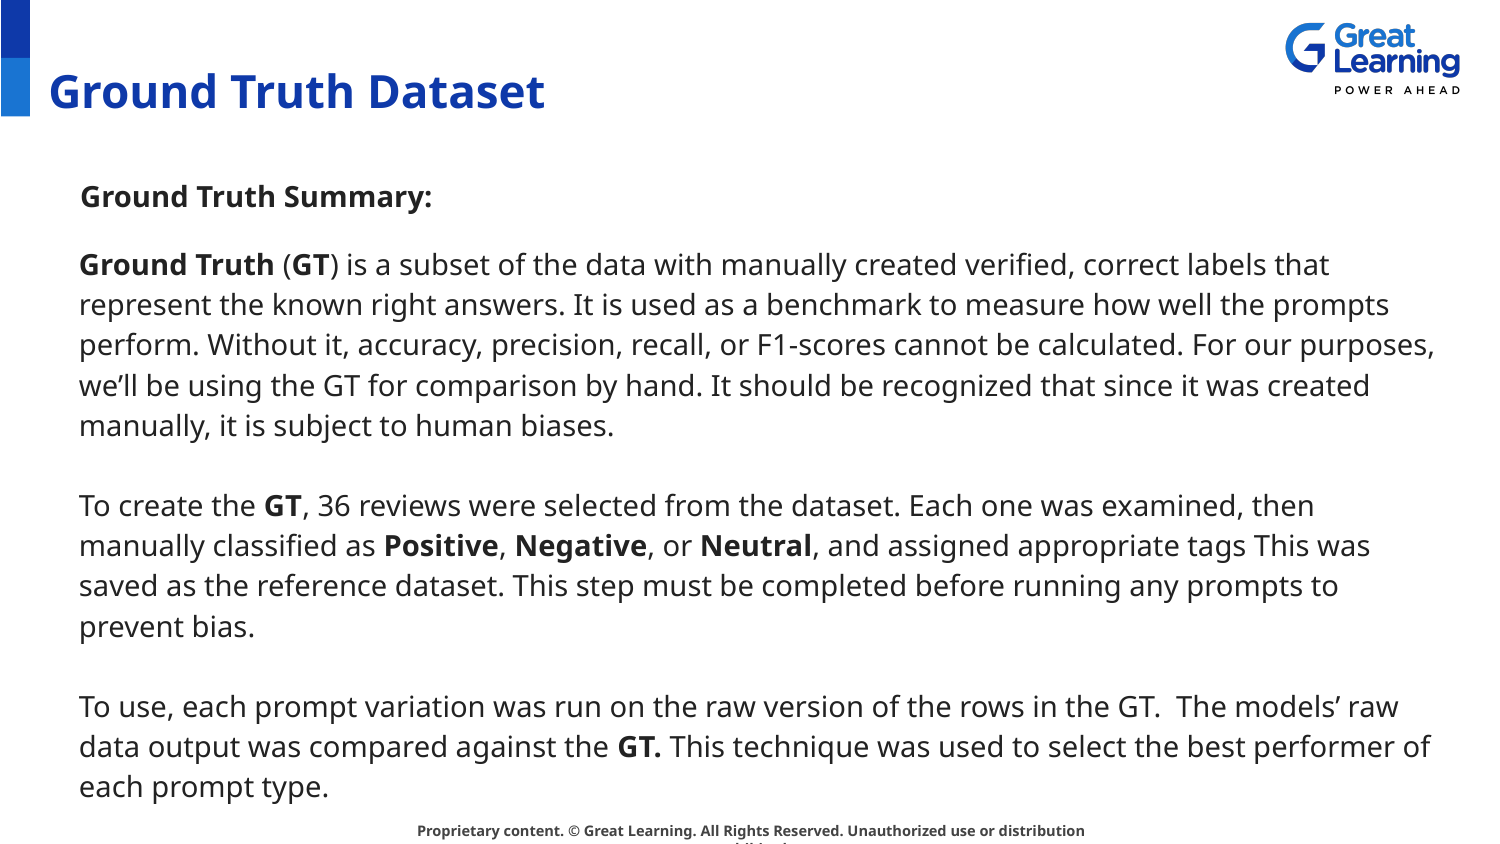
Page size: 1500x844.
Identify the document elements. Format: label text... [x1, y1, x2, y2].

picture [1258, 11, 1487, 106]
list Ground Truth Summary: Ground Truth (GT) is a subset of the data with manually created verified, correct labels that represent the known right answers. It is used as a benchmark to measure how well the prompts perform. Without it, accuracy, precision, recall, or F1-scores cannot be calculated. For our purposes, we’ll be using the GT for comparison by hand. It should be recognized that since it was created manually, it is subject to human biases. To create the GT, 36 reviews were selected from the dataset. Each one was examined, then manually classified as Positive, Negative, or Neutral, and assigned appropriate tags This was saved as the reference dataset. This step must be completed before running any prompts to prevent bias. To use, each prompt variation was run on the raw version of the rows in the GT. The models’ raw data output was compared against the GT. This technique was used to select the best performer of each prompt type. [42, 157, 1458, 797]
title Ground Truth Dataset [33, 47, 1299, 181]
